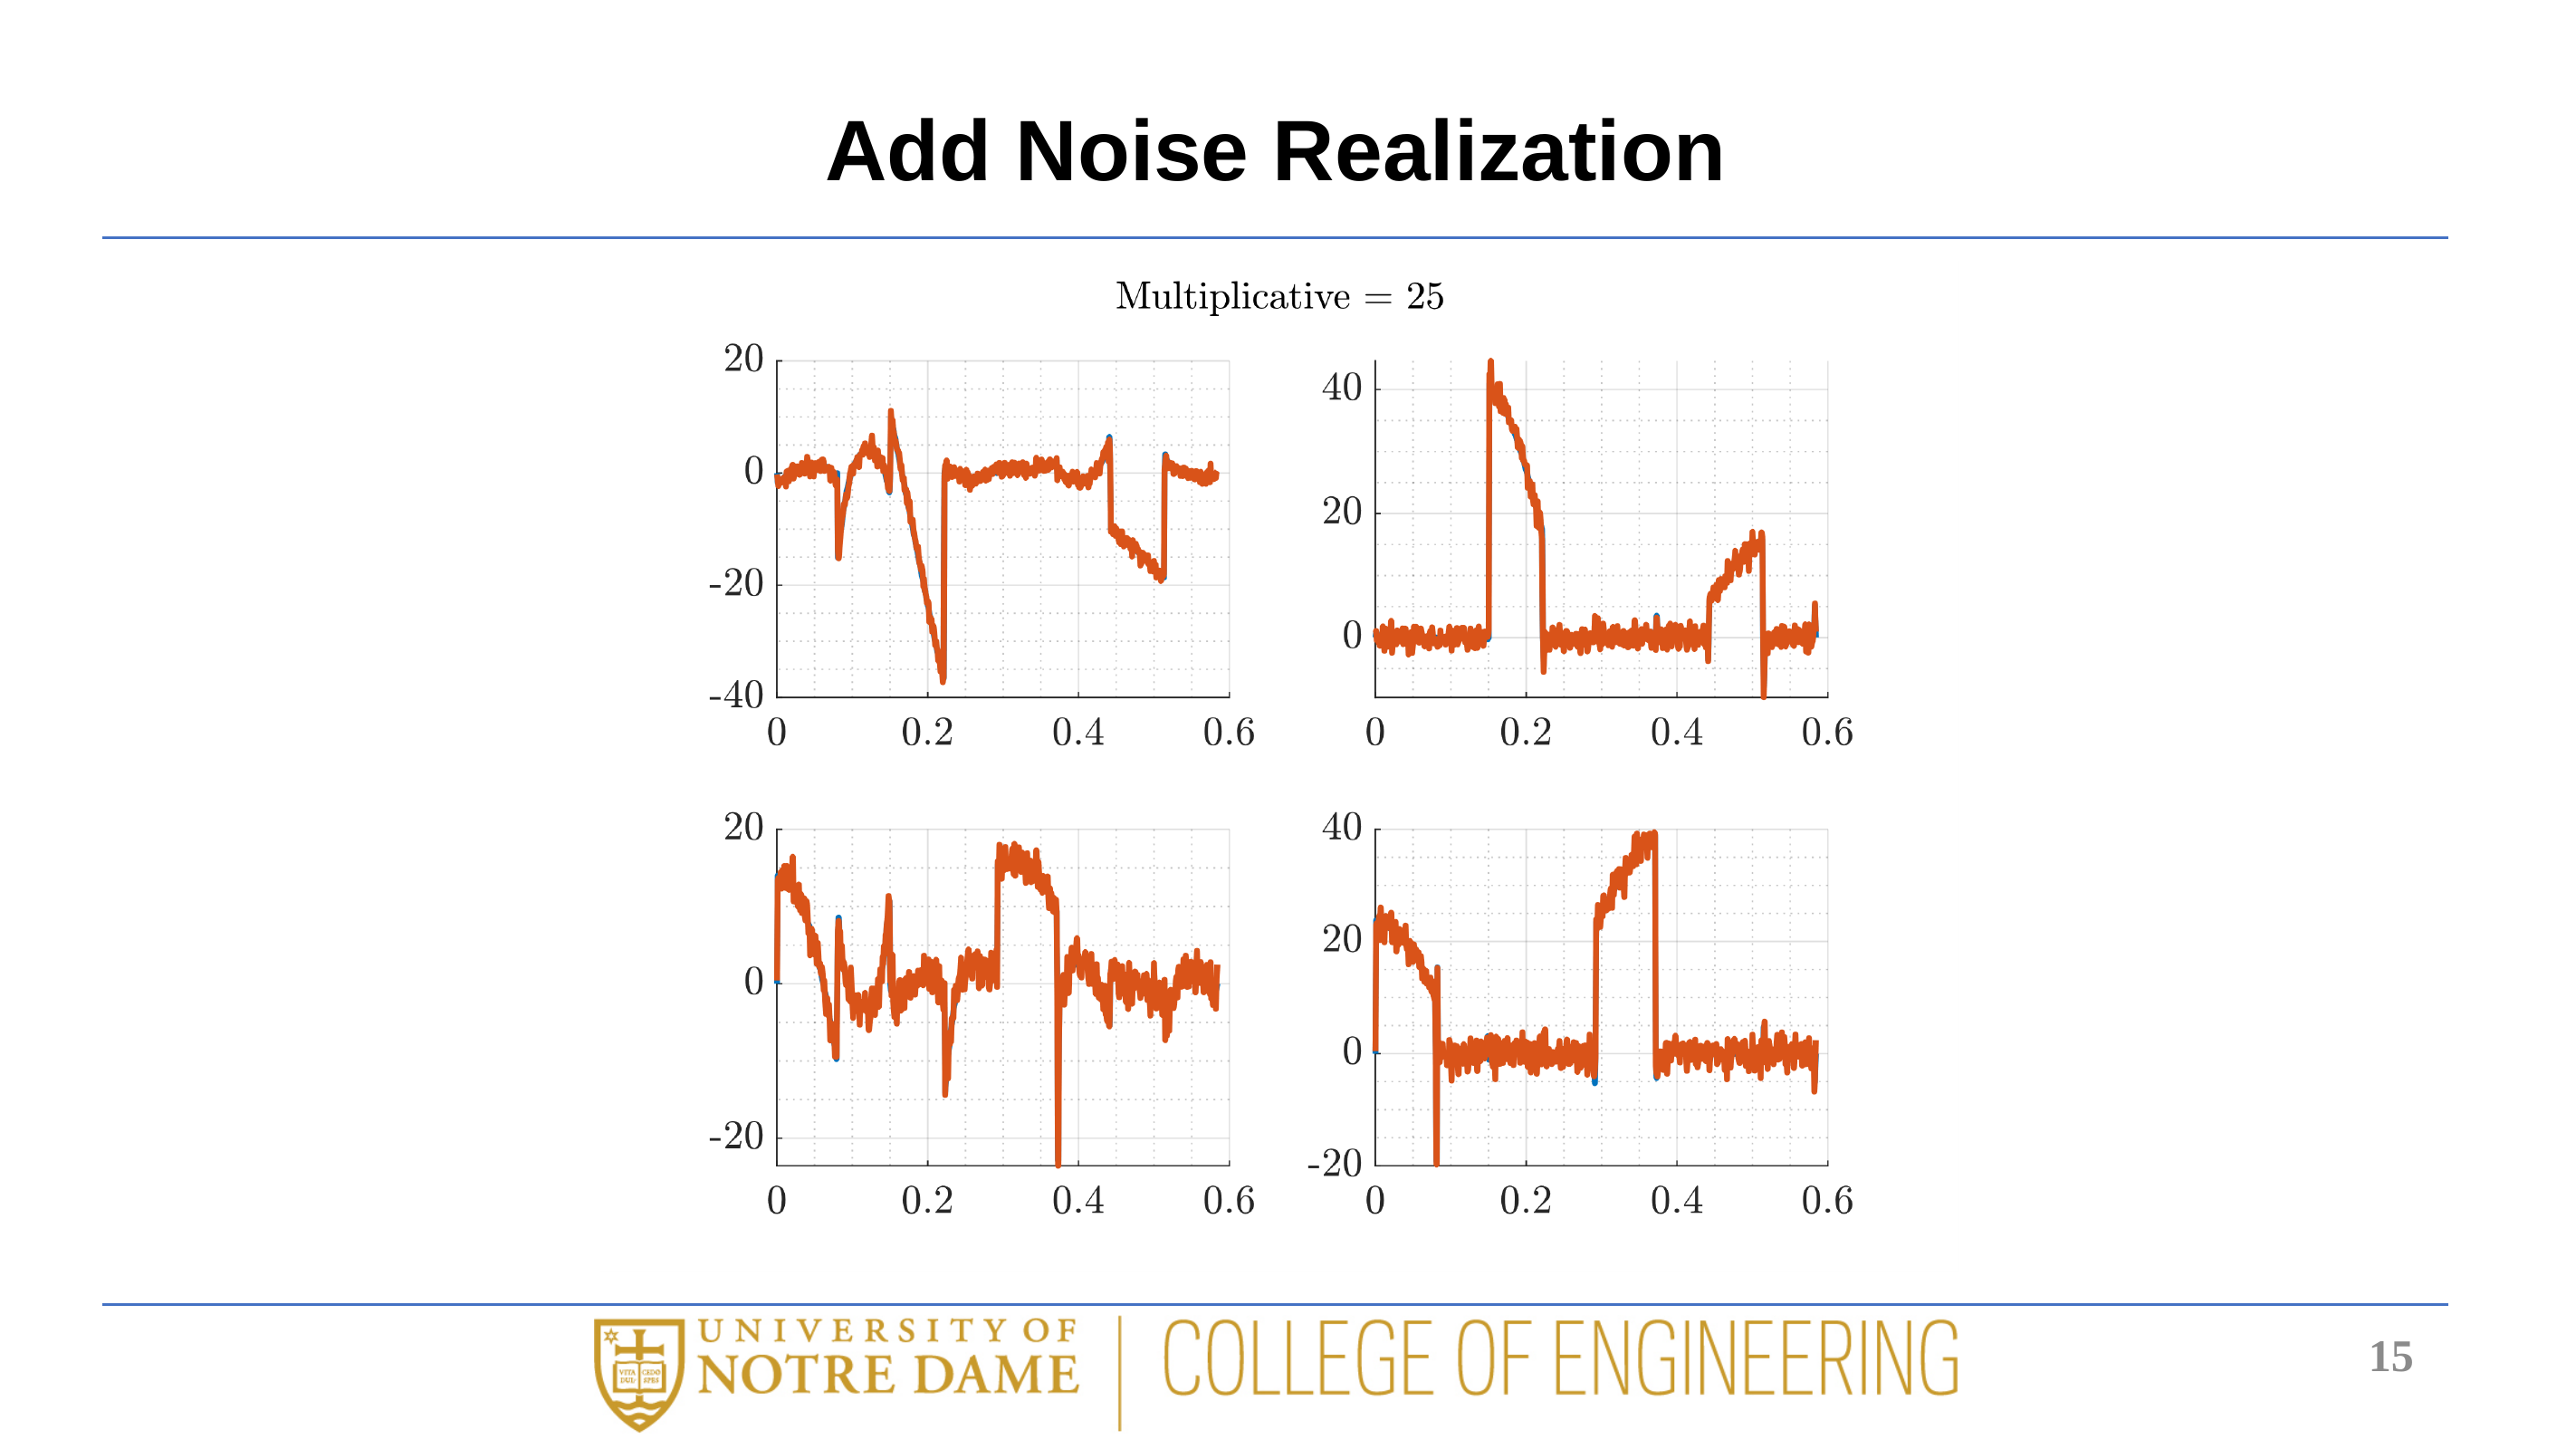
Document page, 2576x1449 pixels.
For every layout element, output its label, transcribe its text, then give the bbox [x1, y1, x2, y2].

slide_number 15 [1985, 1315, 2428, 1393]
picture [594, 1315, 1958, 1434]
title Add Noise Realization [177, 81, 2399, 225]
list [600, 261, 1959, 1273]
